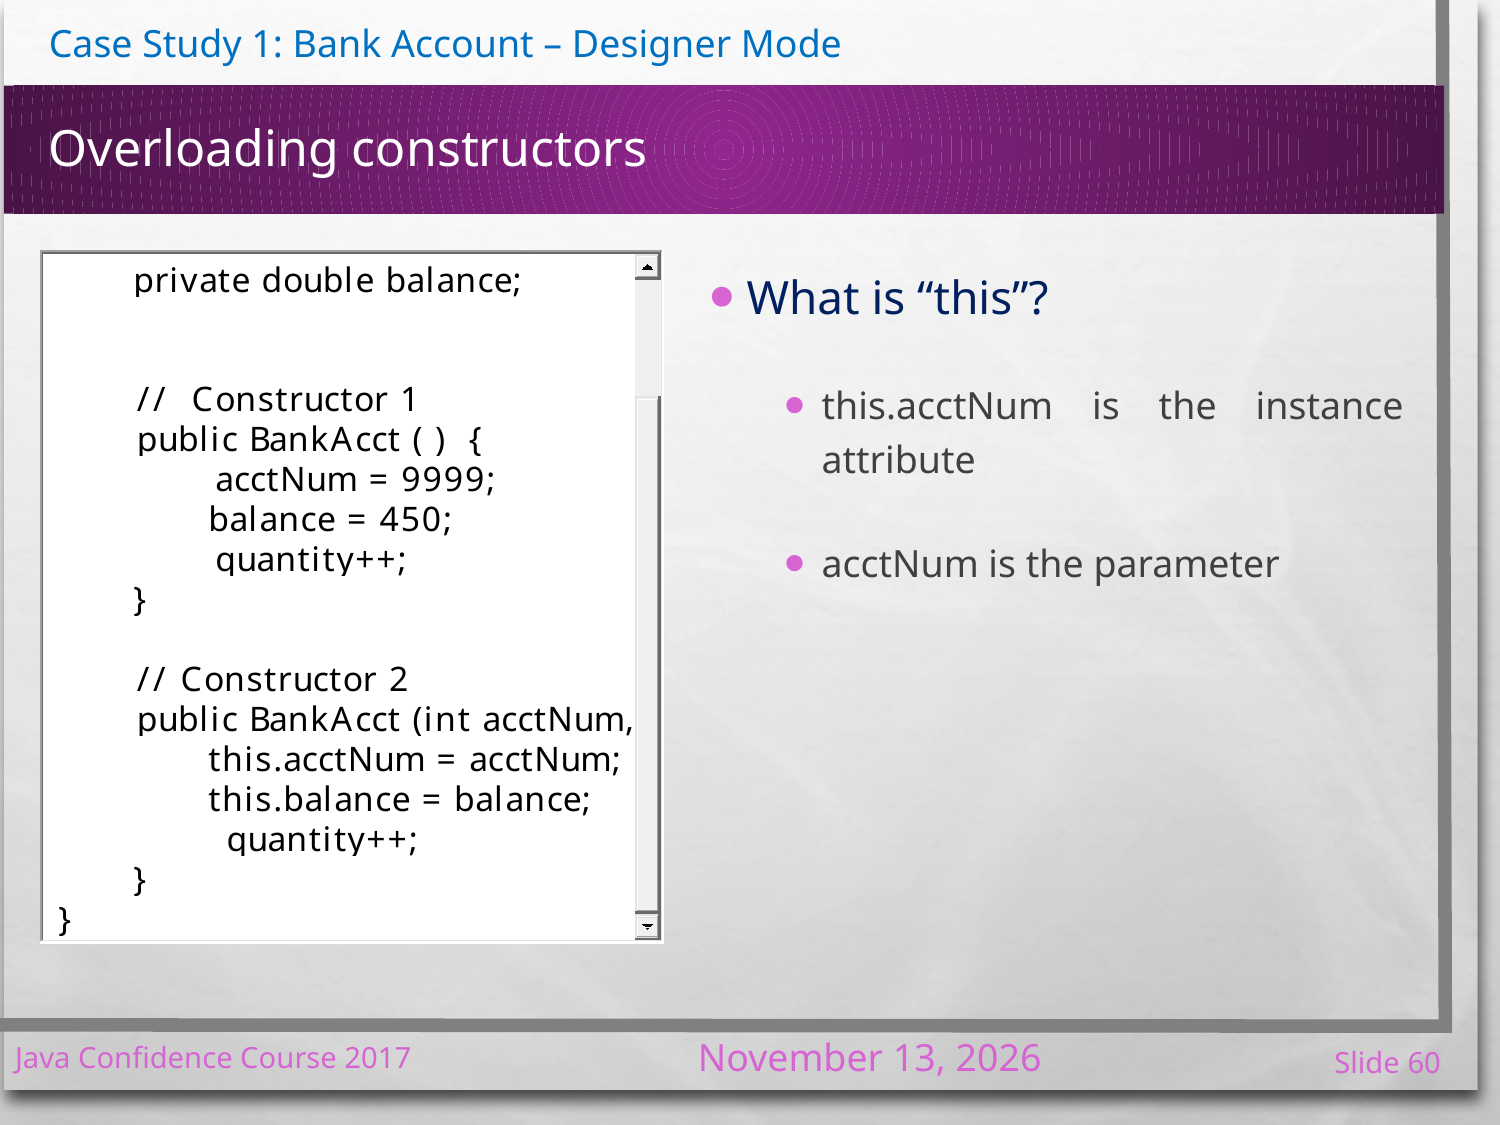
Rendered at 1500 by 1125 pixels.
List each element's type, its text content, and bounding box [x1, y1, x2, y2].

picture [39, 249, 665, 944]
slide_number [633, 1027, 1106, 1092]
title Overloading constructors [3, 87, 1445, 214]
footer Java Confidence Course 2017 [0, 1027, 634, 1090]
slide_number Slide 60 [1108, 1029, 1456, 1100]
list What is “this”? this.acctNum is the instance attribute acctNum is the parameter [694, 249, 1419, 1003]
